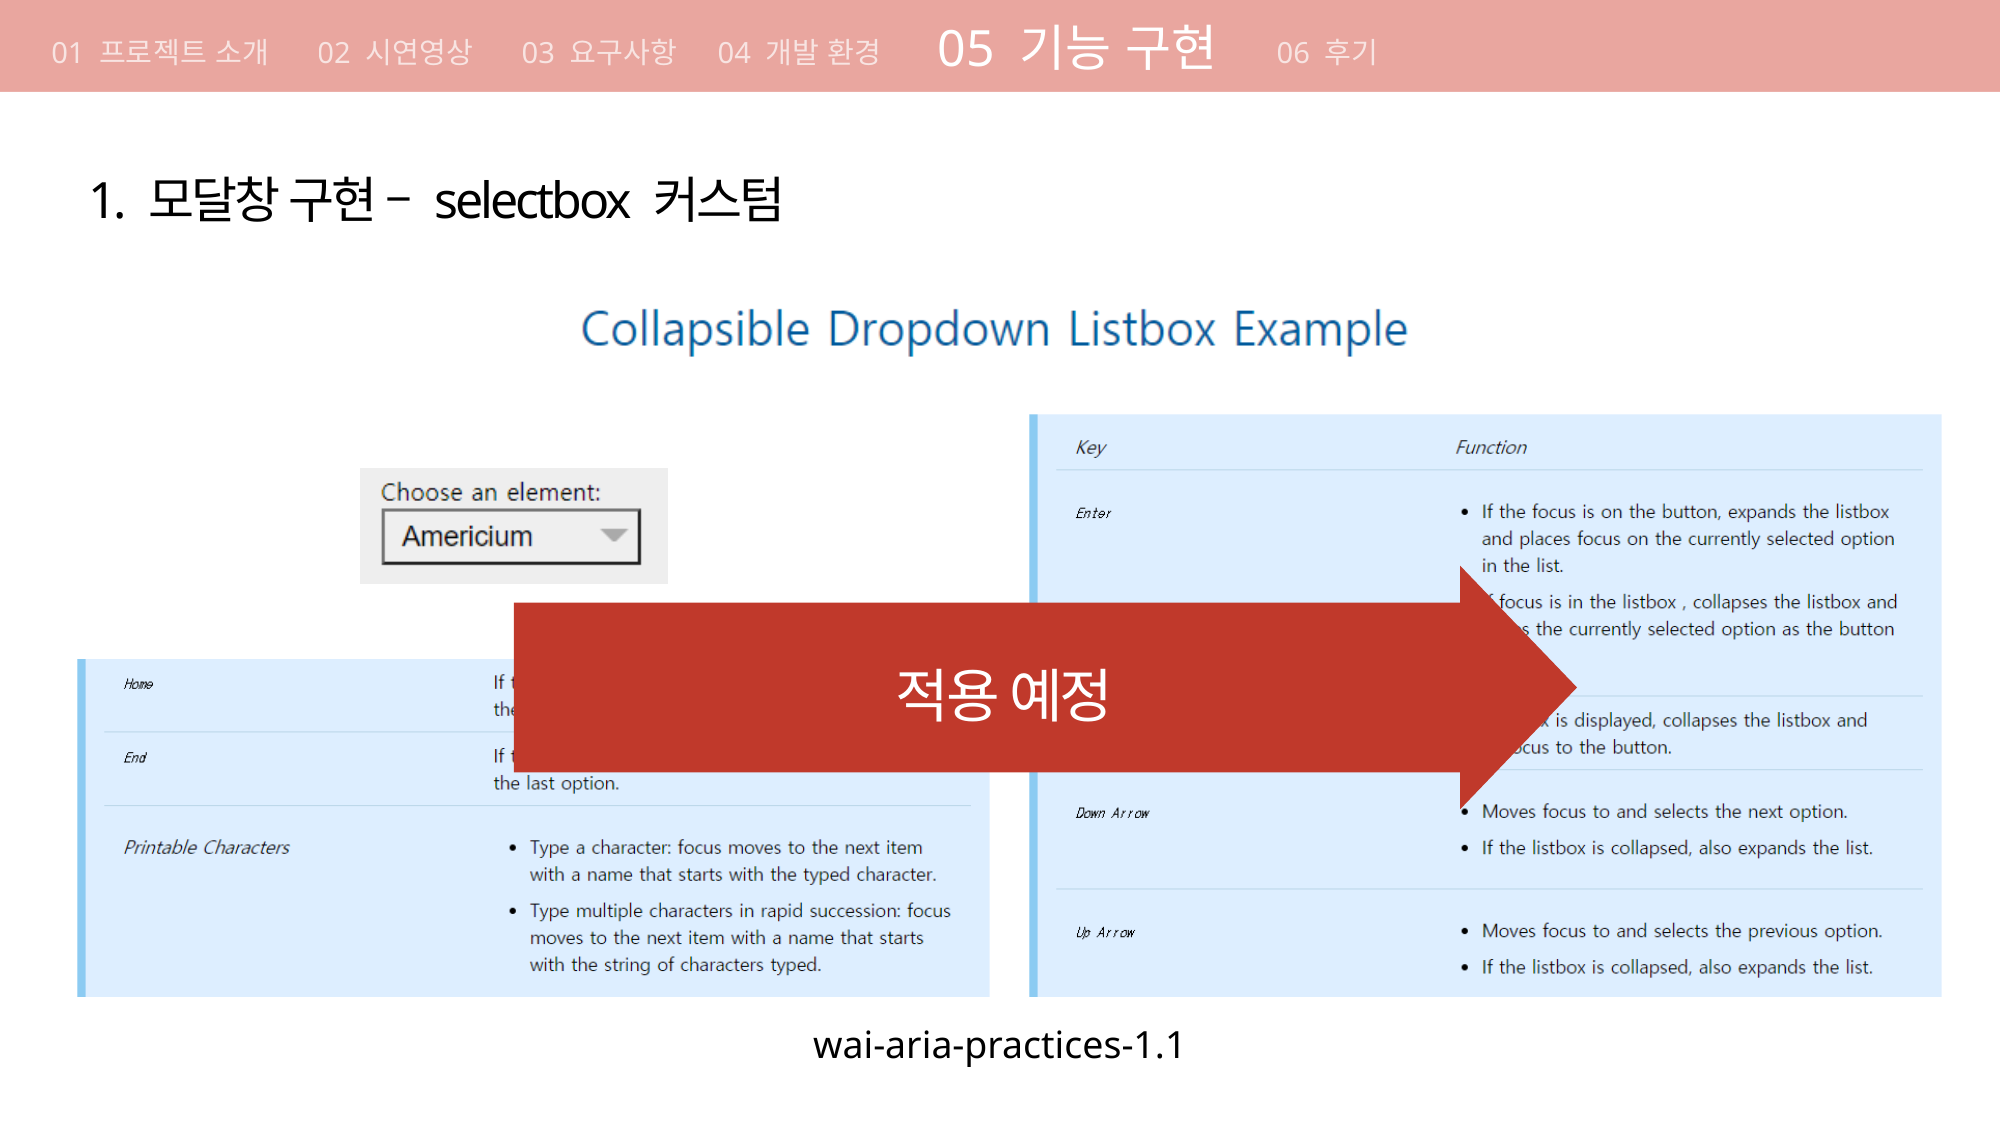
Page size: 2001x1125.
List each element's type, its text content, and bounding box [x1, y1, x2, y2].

text_box 적용 예정 [512, 601, 1020, 774]
text_box 1. 모달창 구현 – selectbox 커스텀 [72, 126, 1014, 252]
picture [68, 659, 1000, 997]
picture [360, 468, 668, 584]
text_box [0, 0, 2000, 110]
text_box wai-aria-practices-1.1 [798, 1013, 1202, 1074]
picture [569, 273, 1436, 368]
picture [1020, 405, 1952, 997]
